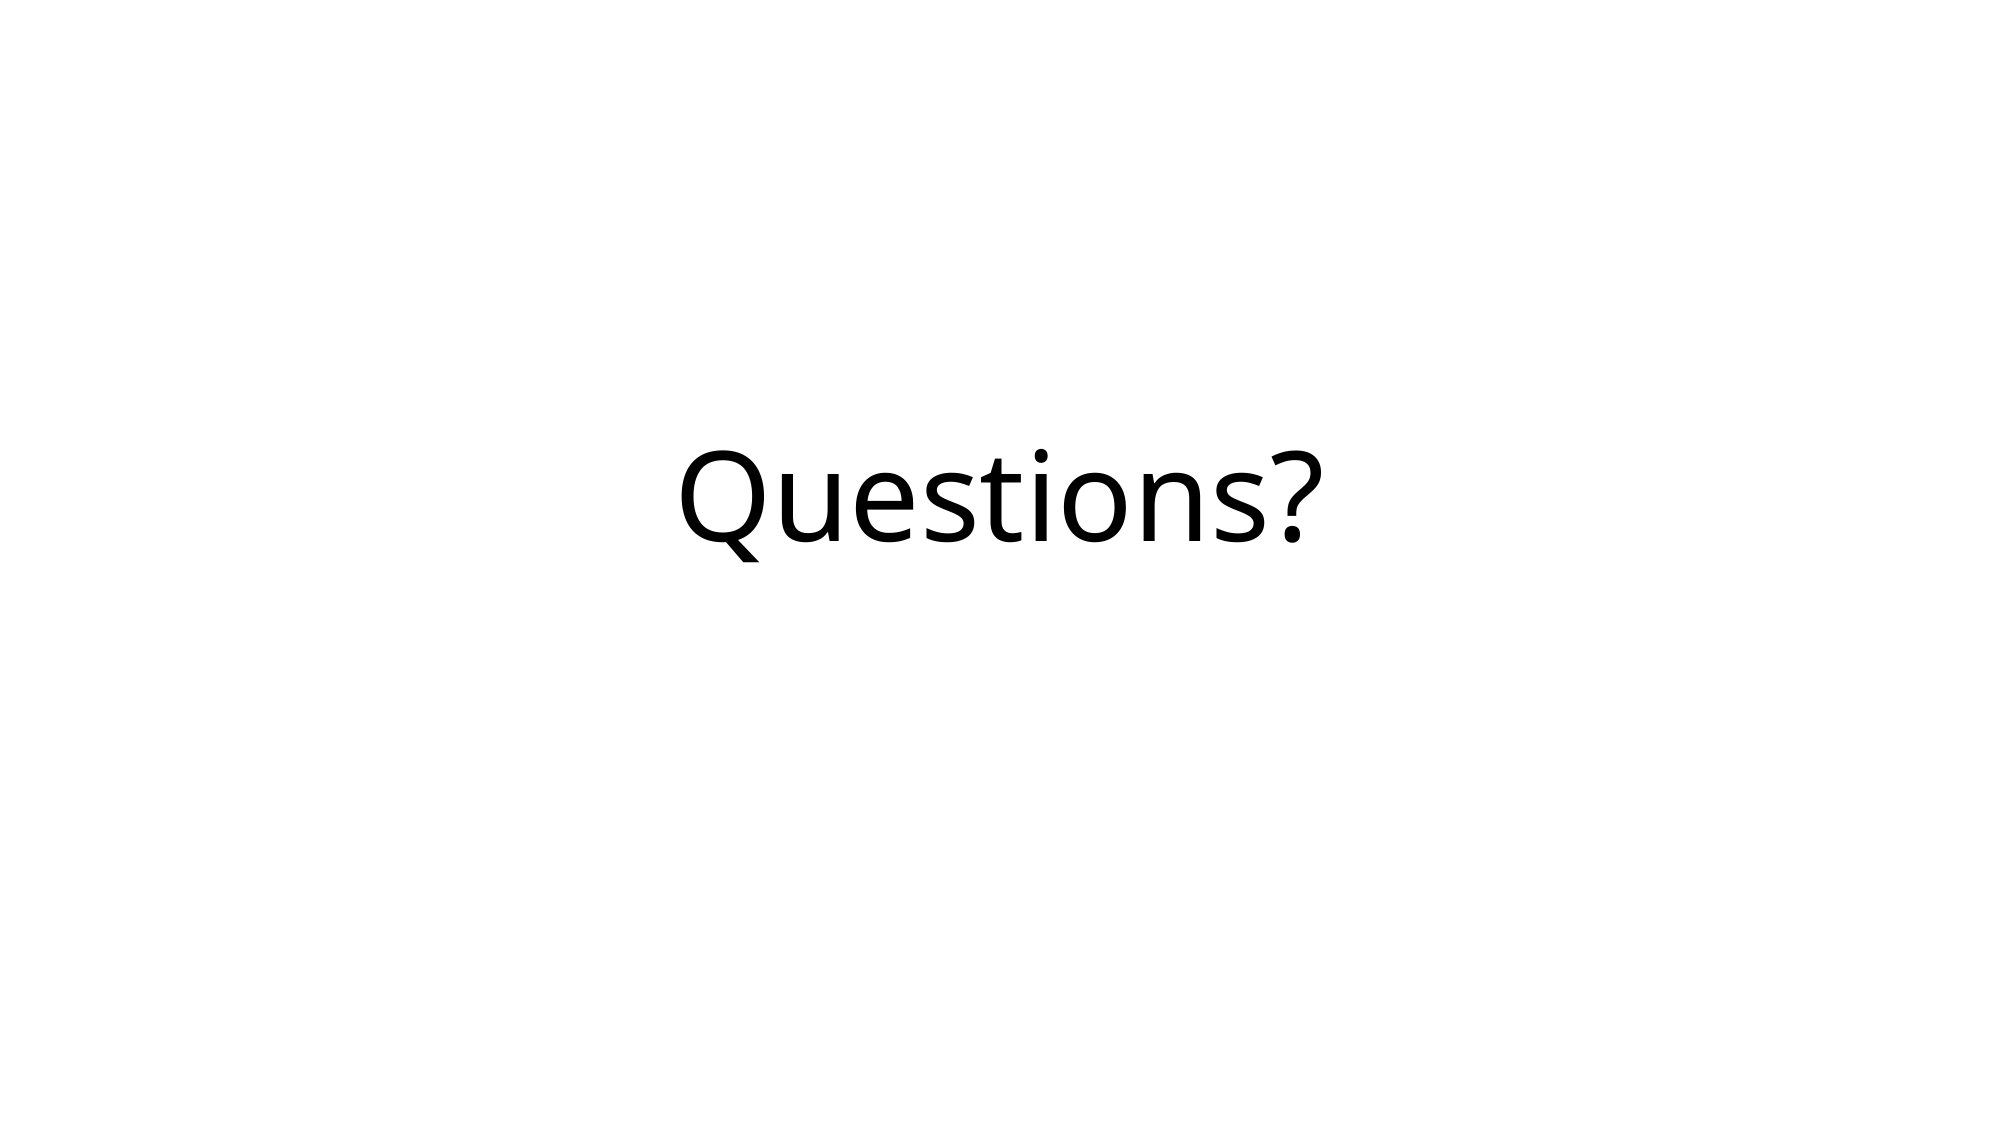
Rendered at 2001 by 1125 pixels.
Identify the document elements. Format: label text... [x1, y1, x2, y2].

title Questions? [249, 184, 1750, 576]
